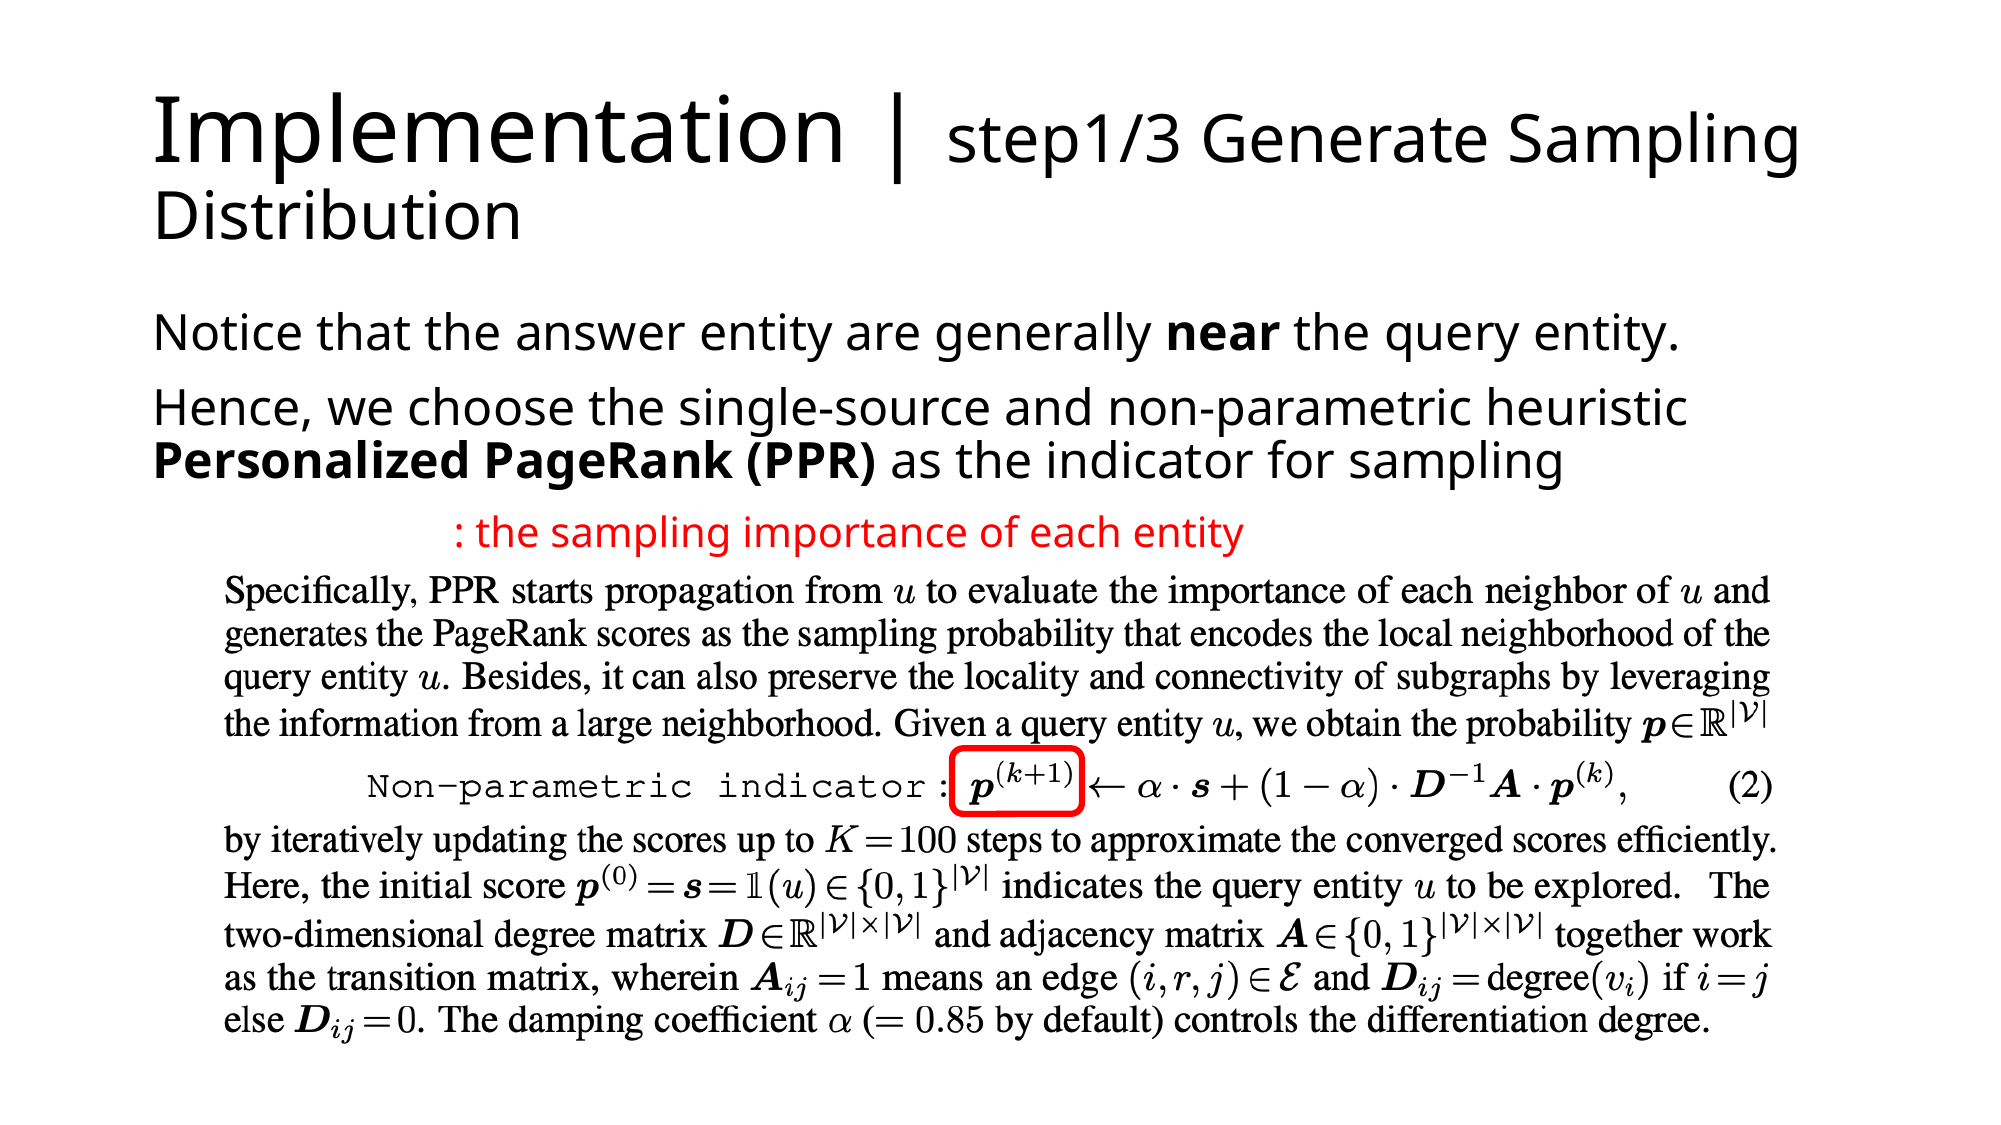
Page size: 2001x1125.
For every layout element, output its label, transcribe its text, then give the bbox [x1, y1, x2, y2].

title Implementation | step1/3 Generate Sampling Distribution [137, 59, 1922, 278]
list Notice that the answer entity are generally near the query entity. Hence, we choose the single-source and non-parametric heuristic Personalized PageRank (PPR) as the indicator for sampling [137, 299, 1922, 512]
picture [205, 562, 1795, 1051]
